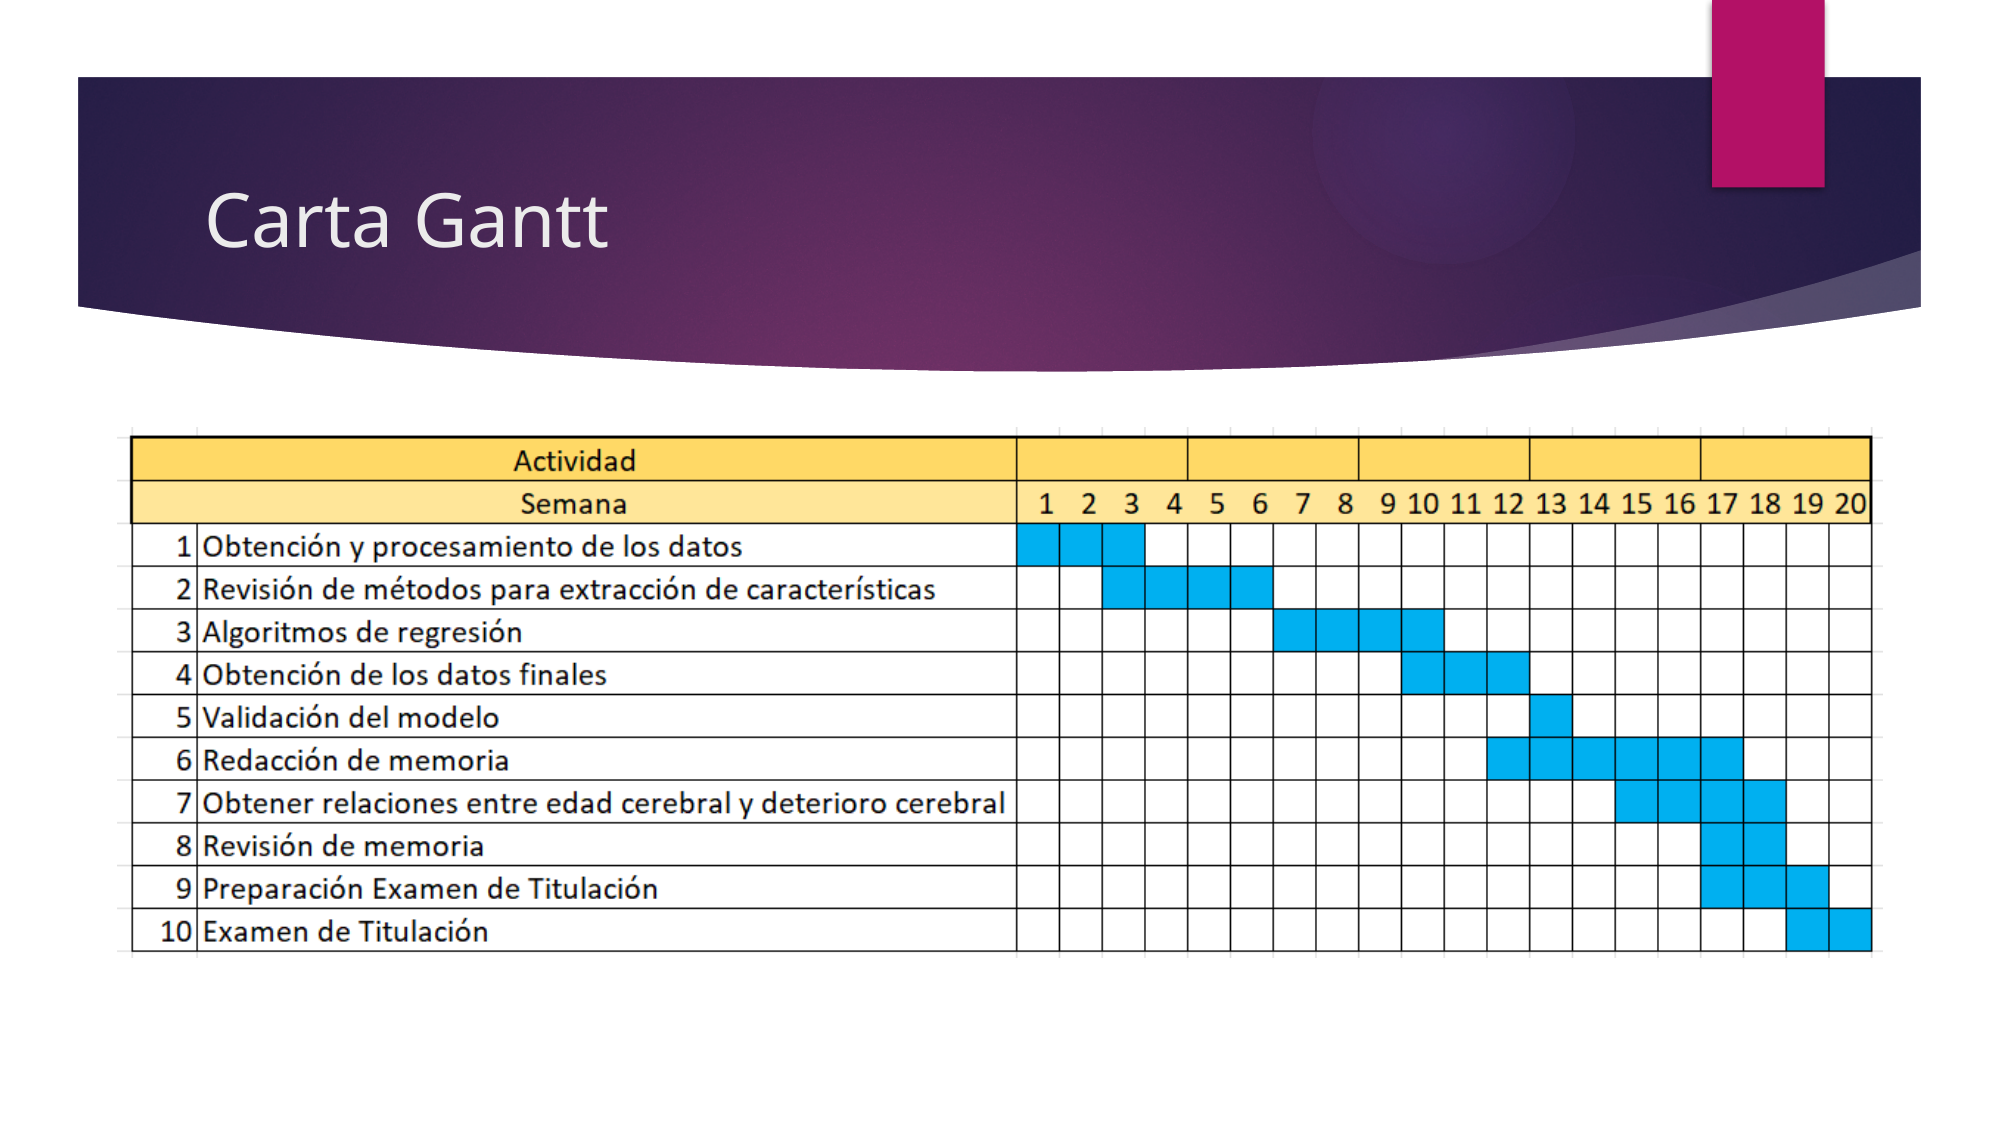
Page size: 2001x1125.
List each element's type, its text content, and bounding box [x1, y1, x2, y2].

picture [117, 426, 1883, 958]
title Carta Gantt [189, 159, 1627, 276]
